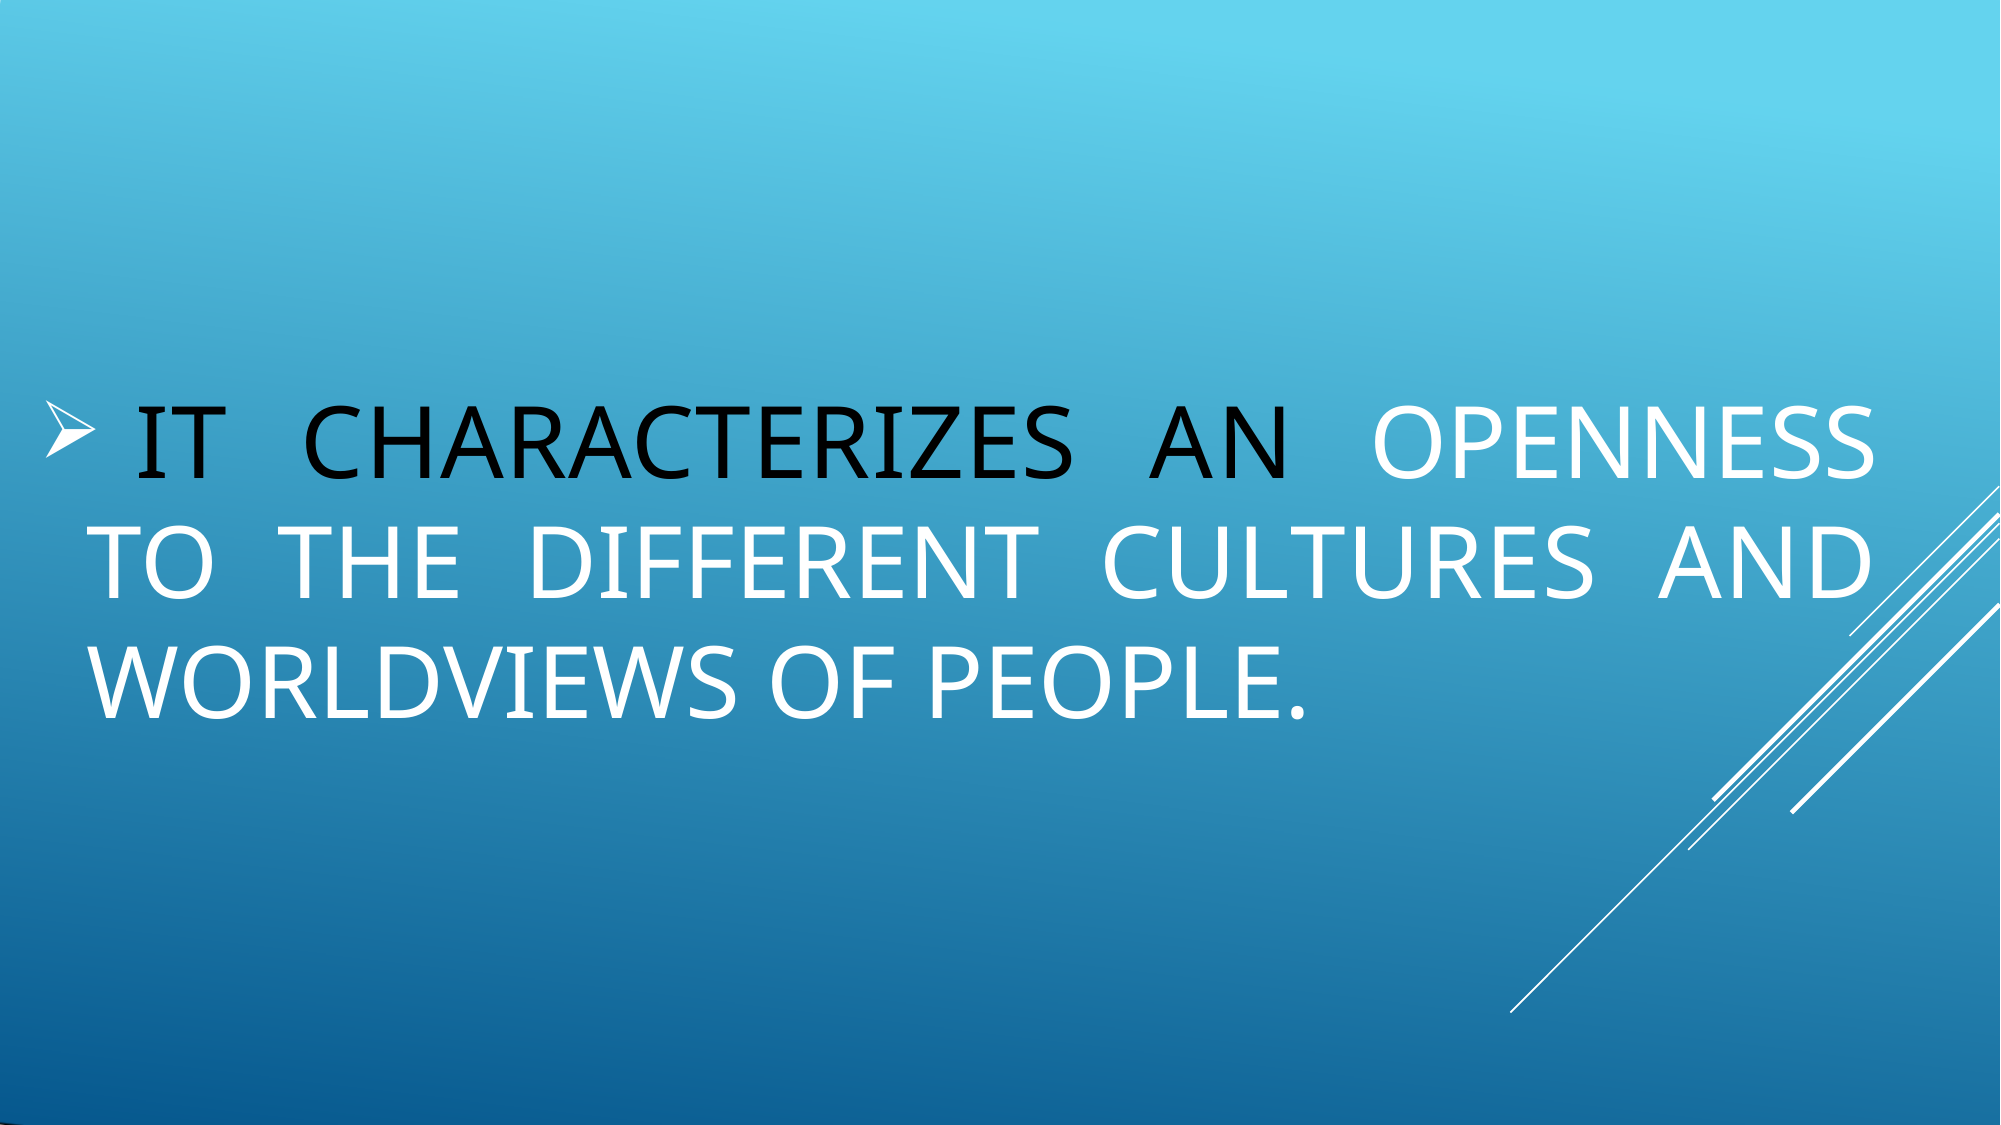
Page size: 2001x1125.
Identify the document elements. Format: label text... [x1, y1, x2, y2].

picture [1880, 525, 2000, 655]
picture [1880, 518, 2000, 640]
picture [0, 0, 2000, 1125]
picture [1880, 488, 2000, 629]
text_box IT CHARACTERIZES AN OPENNESS TO THE DIFFERENT CULTURES AND WORLDVIEWS OF PEOPLE. [37, 376, 1880, 739]
picture [1880, 541, 2000, 719]
